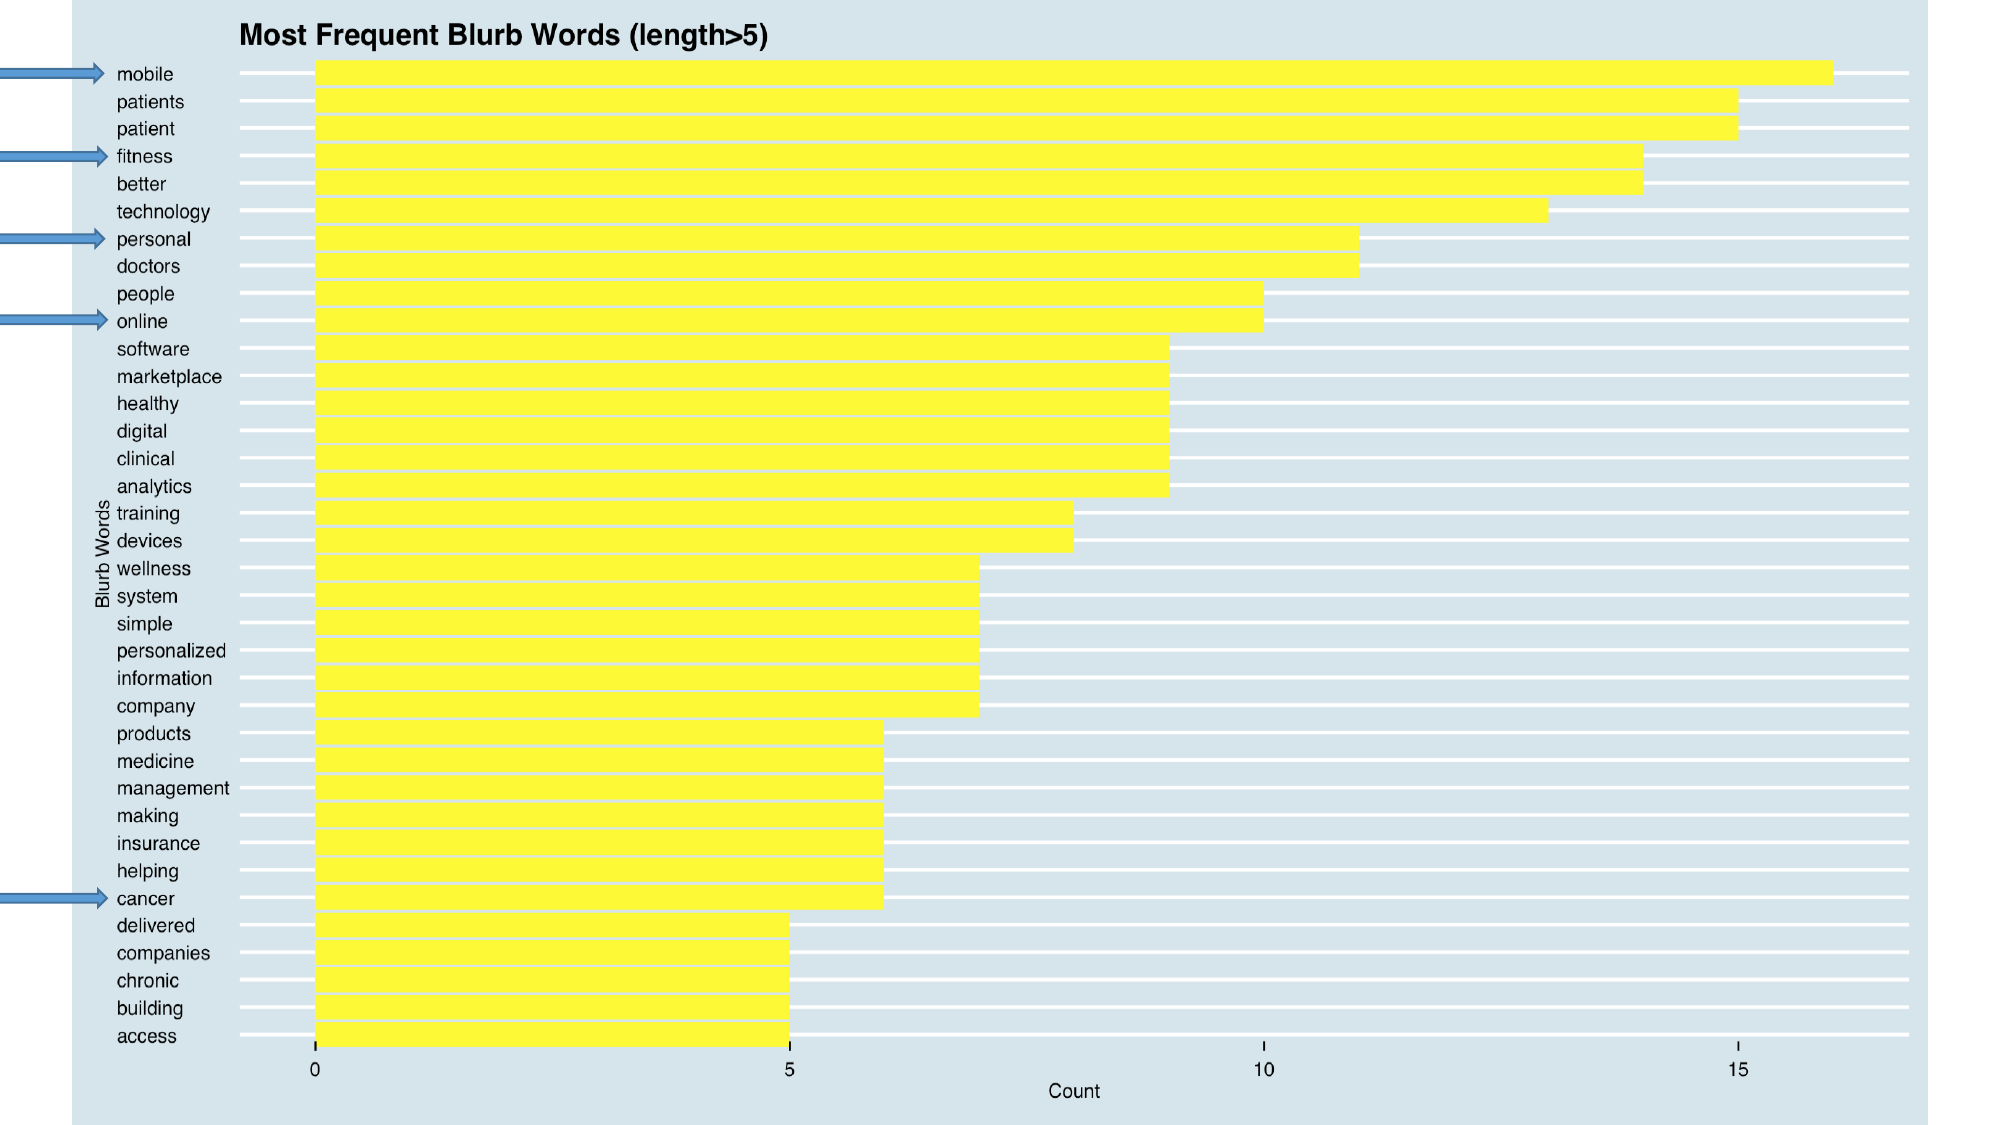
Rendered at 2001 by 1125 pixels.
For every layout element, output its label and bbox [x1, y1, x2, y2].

text_box [0, 892, 72, 904]
text_box [0, 314, 72, 326]
picture [72, 0, 1928, 1125]
text_box [0, 233, 72, 245]
text_box [0, 67, 72, 79]
text_box [0, 151, 72, 162]
